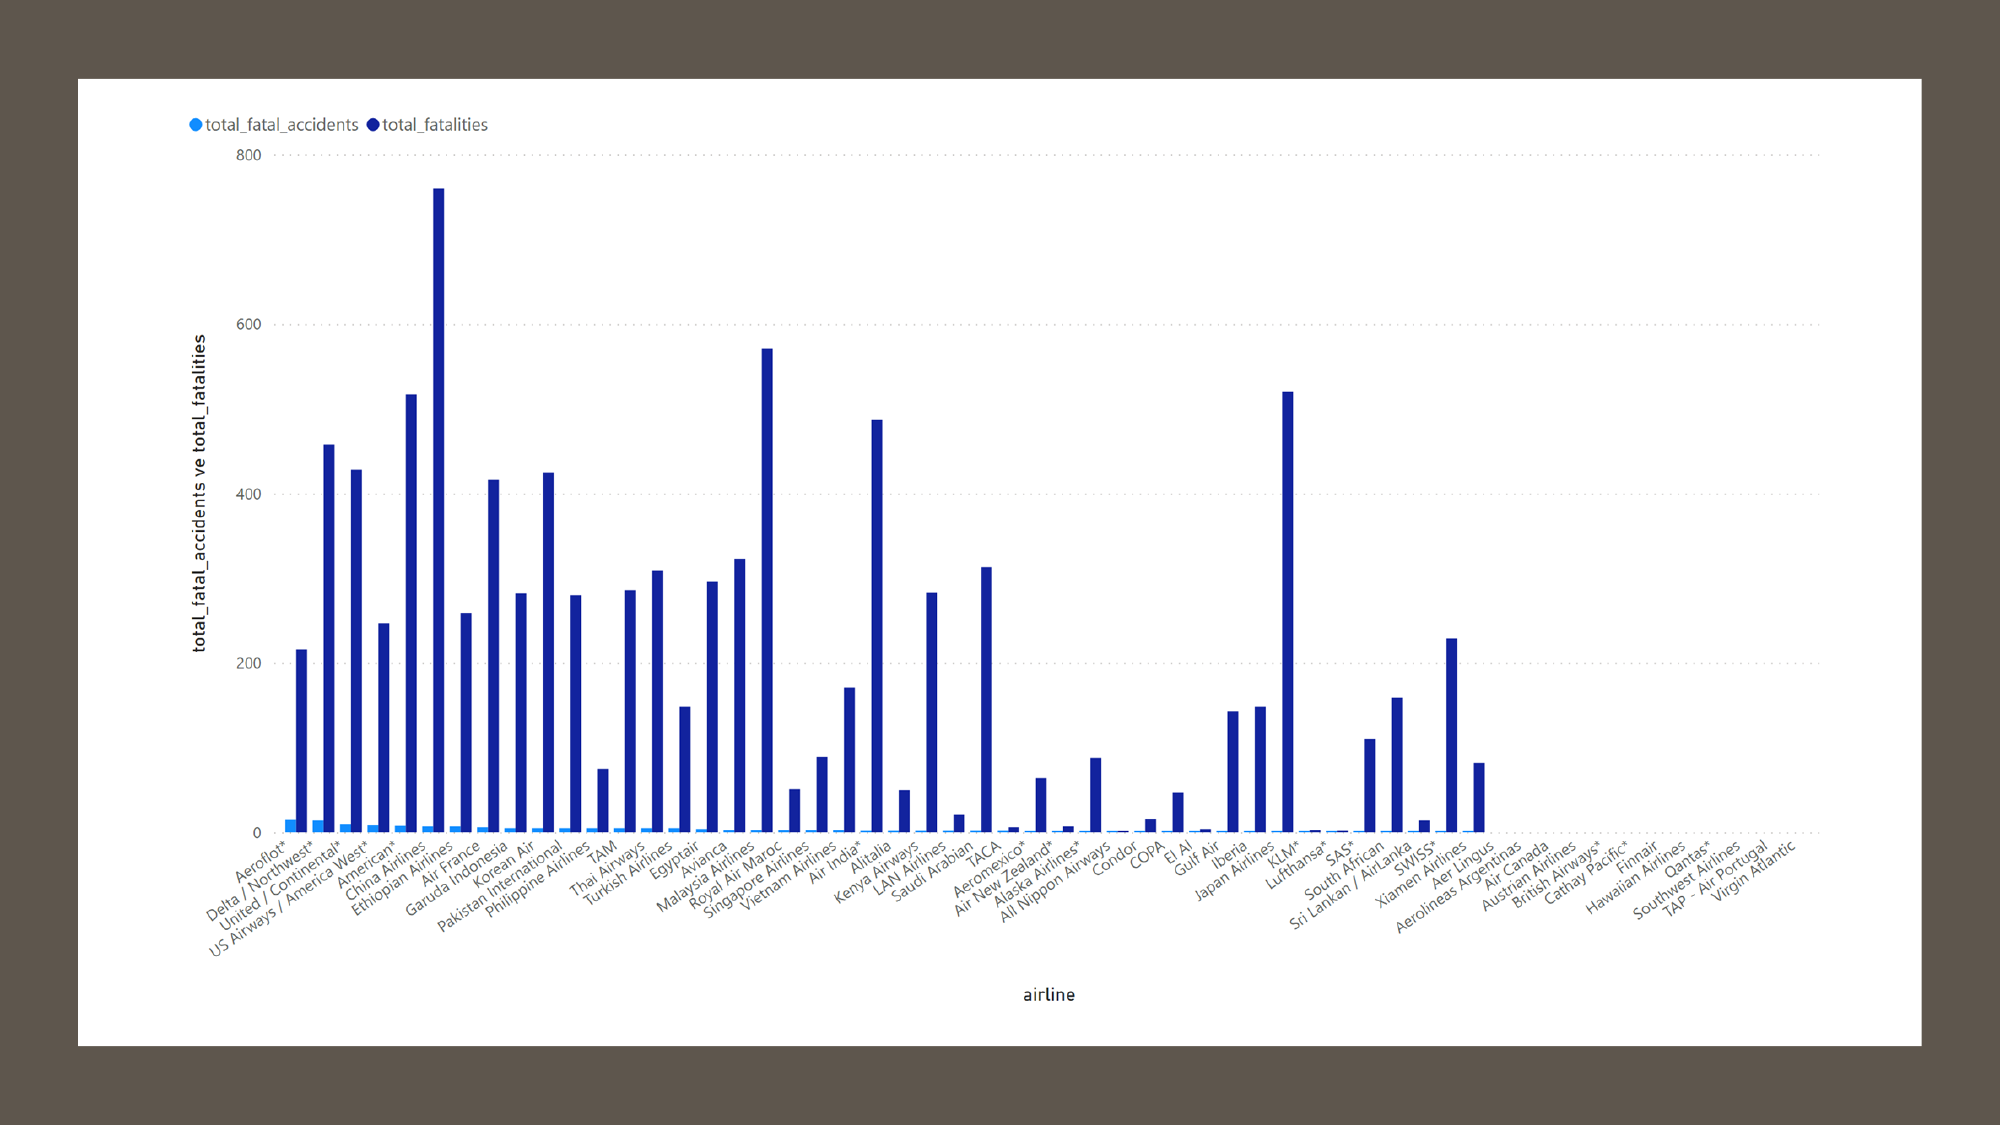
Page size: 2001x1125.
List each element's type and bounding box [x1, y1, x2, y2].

text_box [77, 78, 1923, 1047]
picture [176, 105, 1824, 1020]
text_box [0, 0, 2000, 1125]
